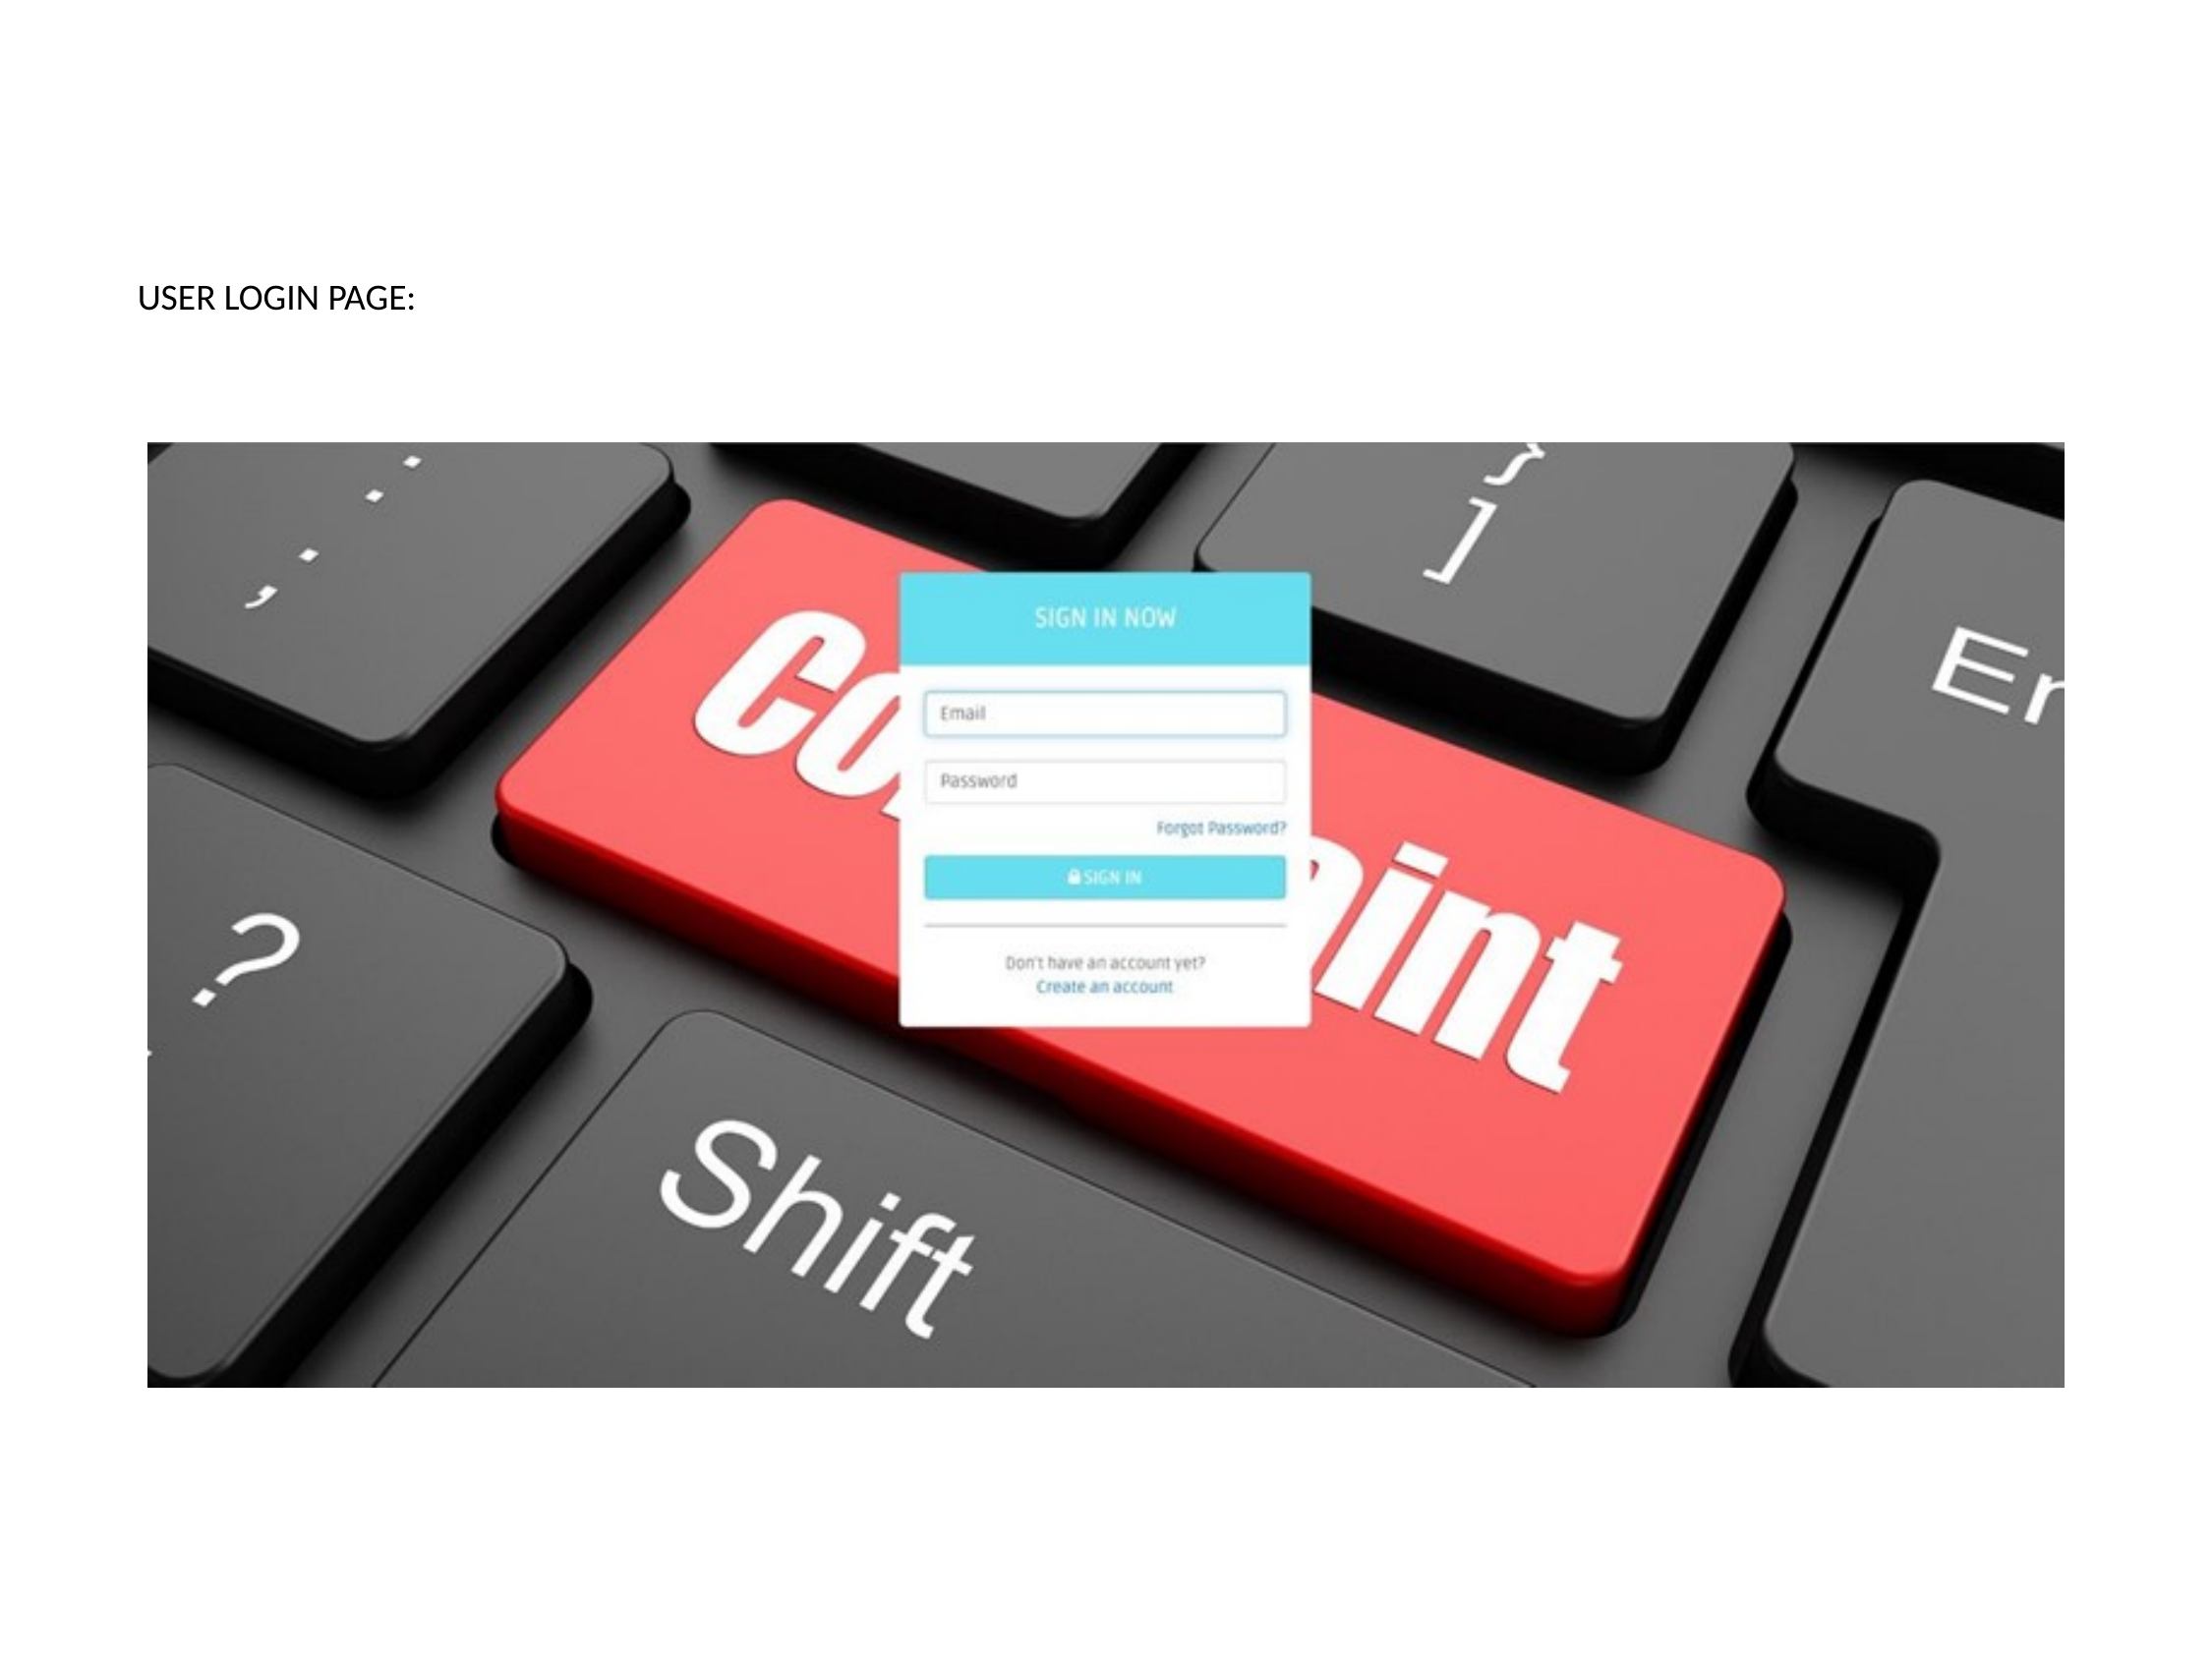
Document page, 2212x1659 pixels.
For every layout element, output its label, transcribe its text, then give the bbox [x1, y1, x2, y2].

picture [146, 442, 2066, 1389]
text_box USER LOGIN PAGE: [123, 265, 575, 325]
